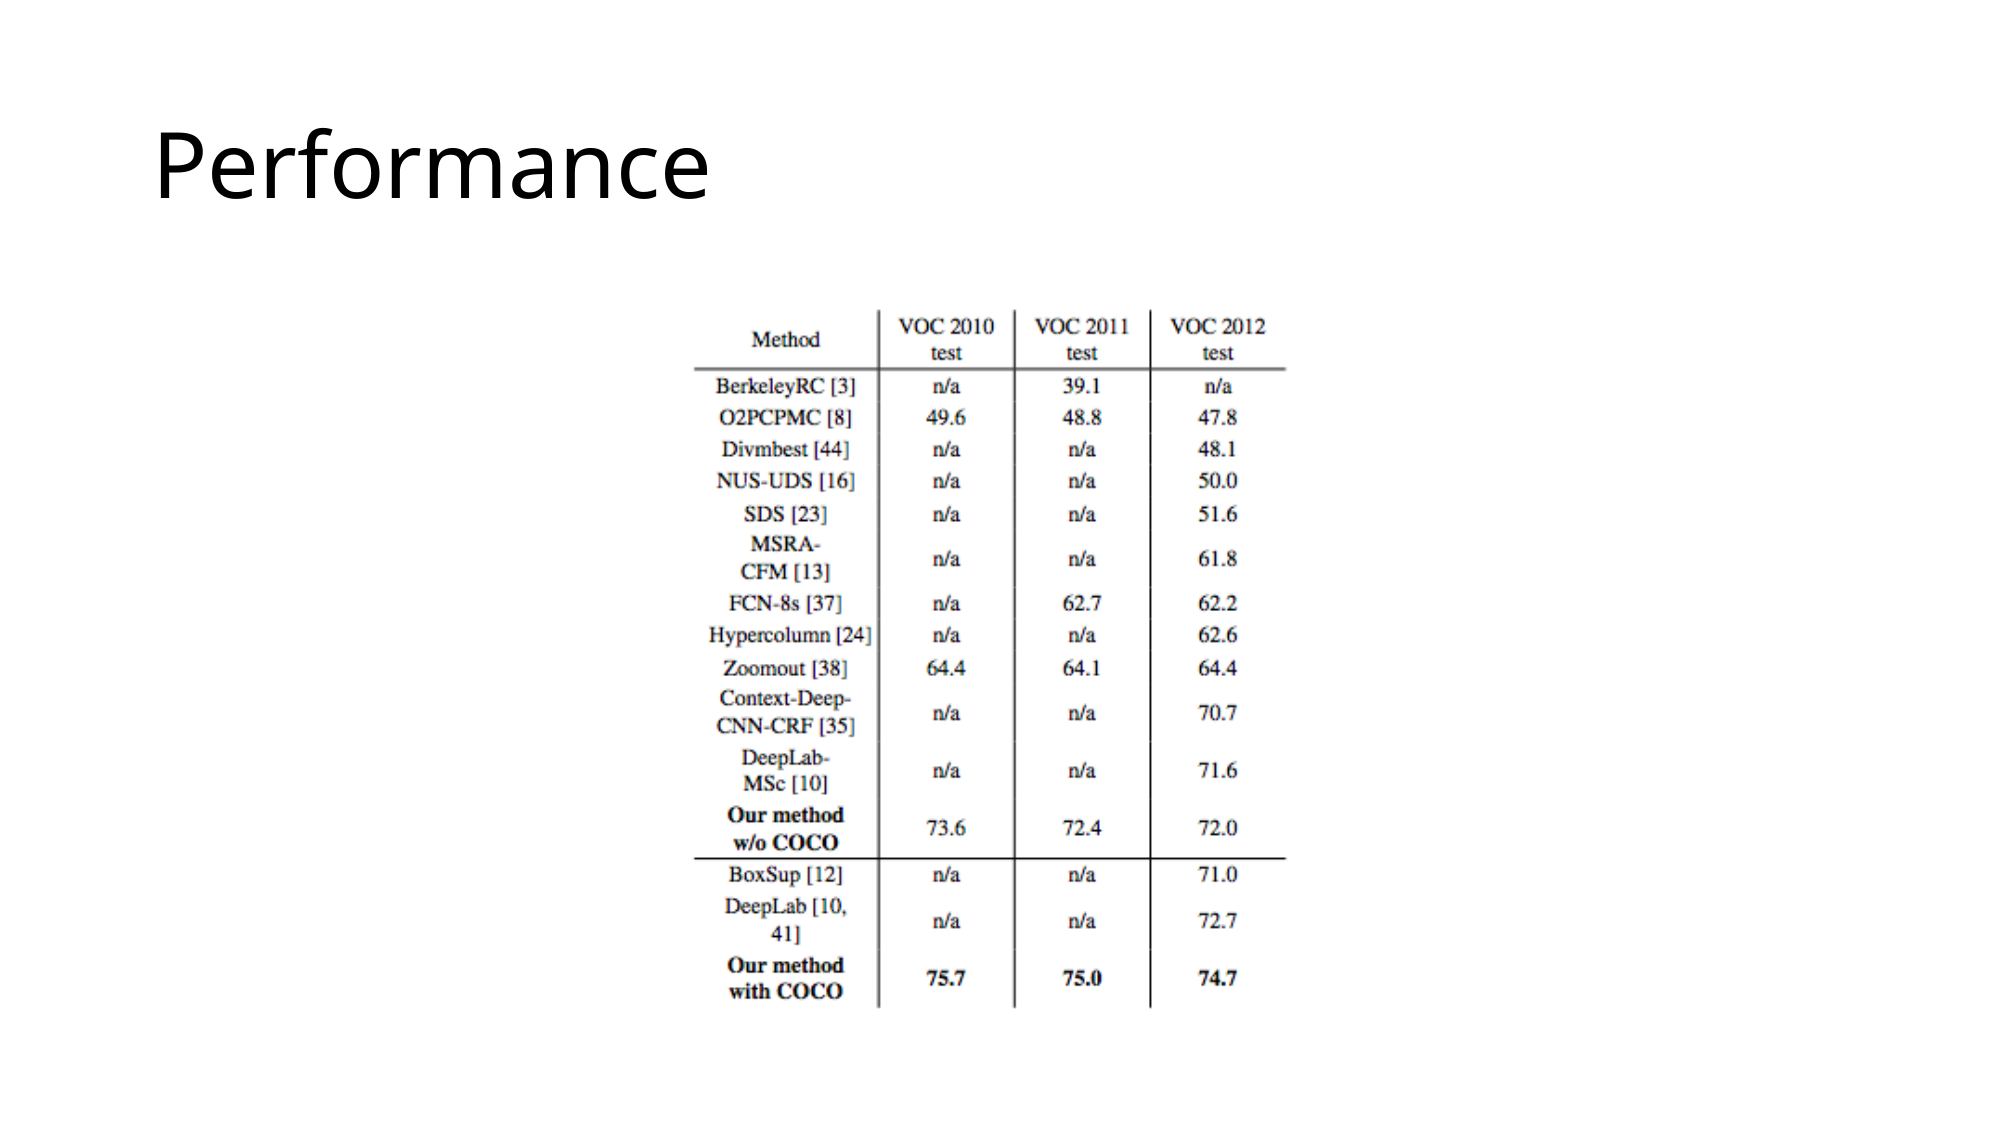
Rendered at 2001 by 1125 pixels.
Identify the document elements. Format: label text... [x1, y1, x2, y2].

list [682, 299, 1318, 1014]
title Performance [137, 59, 1863, 278]
